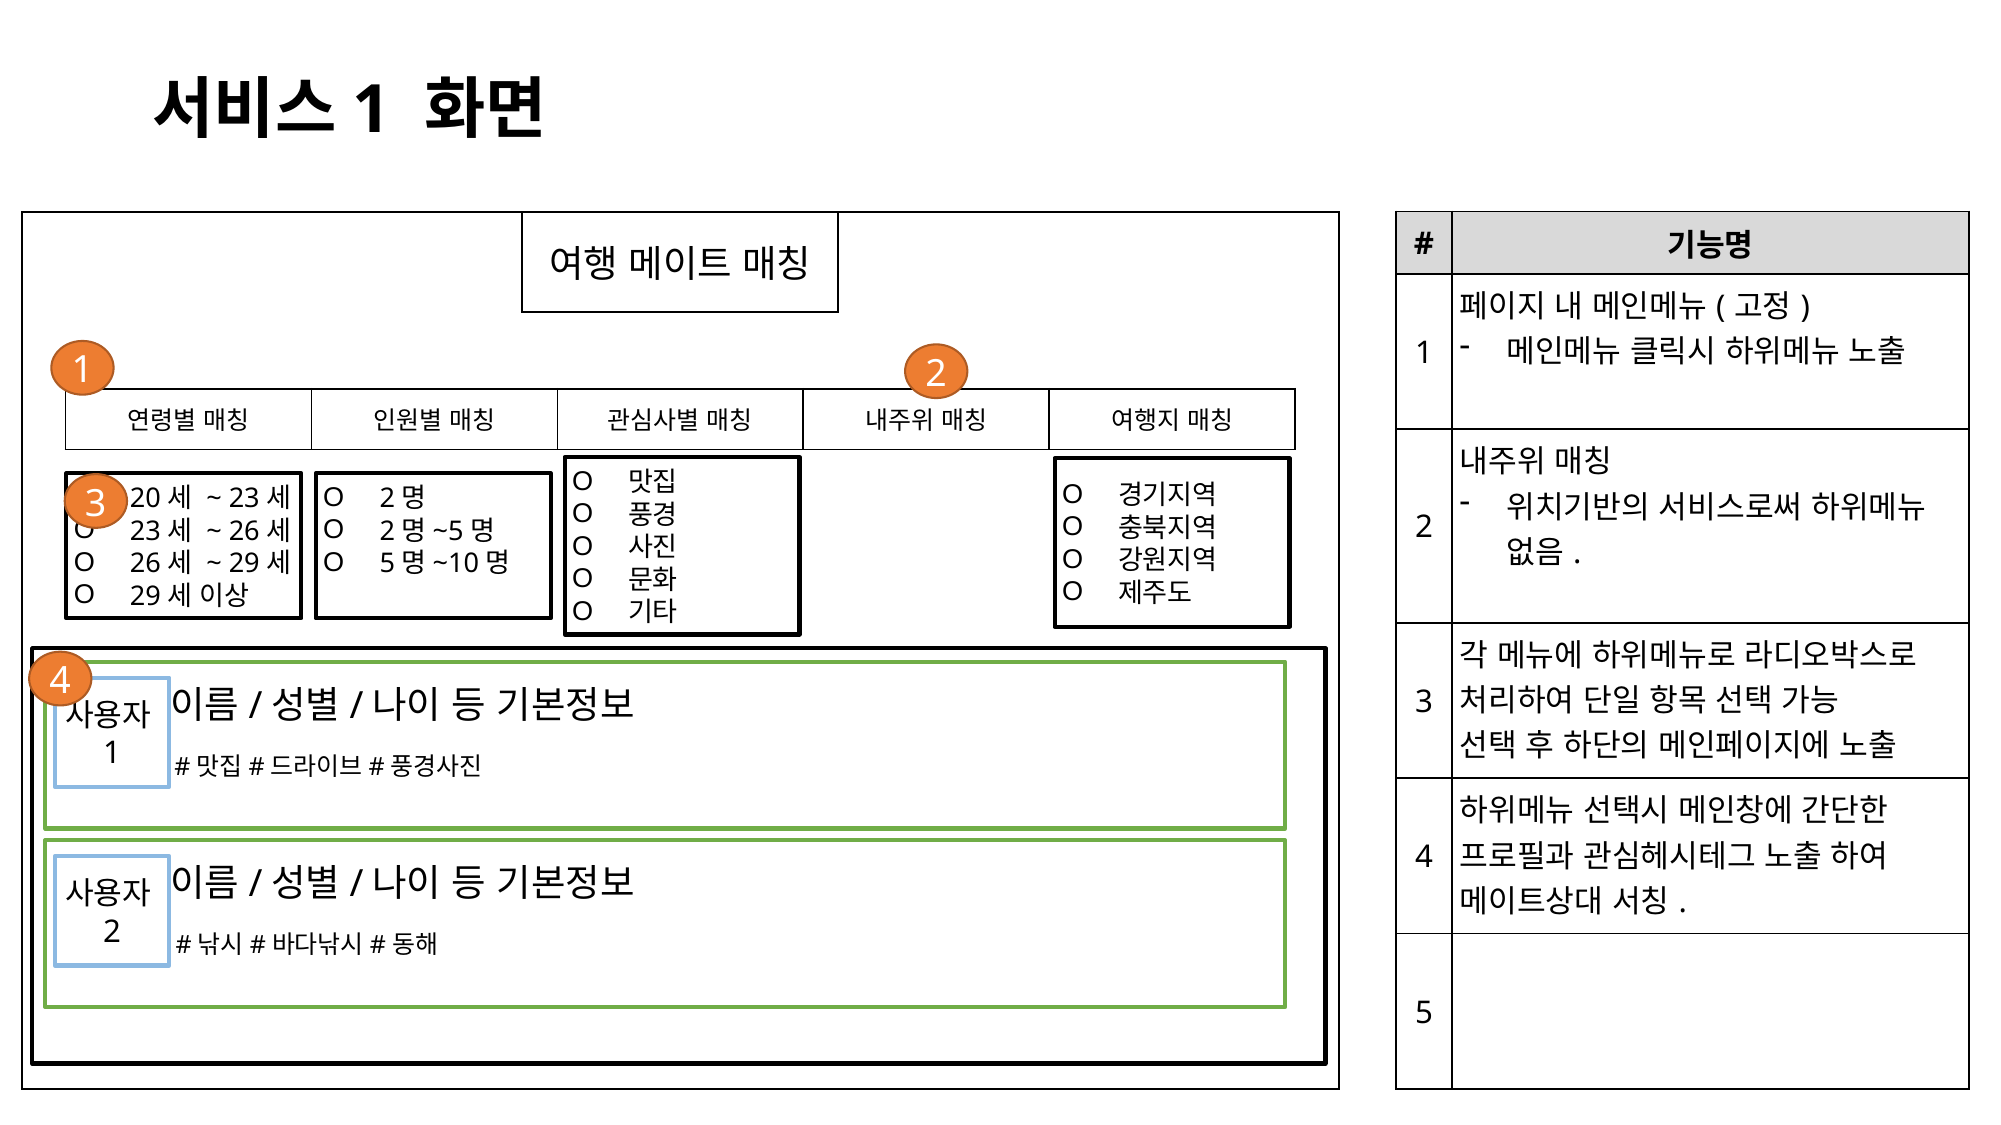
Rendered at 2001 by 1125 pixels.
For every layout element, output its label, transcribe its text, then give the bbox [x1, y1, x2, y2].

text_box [64, 470, 128, 532]
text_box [32, 648, 1326, 1064]
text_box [51, 337, 114, 399]
table_cell 3 [1397, 624, 1451, 777]
table_header 인원별 매칭 [312, 390, 557, 449]
table_cell 4 [1397, 779, 1451, 933]
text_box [522, 212, 839, 313]
table_cell 1 [1397, 275, 1451, 428]
table_header 관심사별 매칭 [558, 390, 802, 449]
table_cell 5 [1397, 934, 1451, 1088]
table_header 여행지 매칭 [1050, 390, 1294, 449]
table_cell 내주위 매칭 위치기반의 서비스로써 하위메뉴 없음. [1453, 430, 1968, 622]
table_header 연령별 매칭 [66, 390, 311, 449]
text_box 맛집 풍경 사진 문화 기타 [564, 457, 800, 635]
text_box 서비스1 화면 [137, 58, 1307, 154]
table_cell 페이지 내 메인메뉴(고정) 메인메뉴 클릭시 하위메뉴 노출 [1453, 275, 1968, 428]
table_cell 2 [1397, 430, 1451, 622]
table_header 기능명 [1453, 212, 1968, 273]
table_header 내주위 매칭 [804, 390, 1048, 449]
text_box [1054, 458, 1290, 627]
text_box 2명 2명~5명 5명~10명 [315, 473, 551, 619]
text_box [905, 340, 968, 402]
table_header # [1397, 212, 1451, 273]
table_cell 하위메뉴 선택시 메인창에 간단한 프로필과 관심헤시테그 노출 하여 메이트상대 서칭. [1453, 779, 1968, 933]
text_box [29, 648, 92, 709]
text_box 20세 ~ 23세 23세 ~ 26세 26세 ~ 29세 29세 이상 [66, 473, 302, 619]
table_cell [1453, 934, 1968, 1088]
table_cell 각 메뉴에 하위메뉴로 라디오박스로 처리하여 단일 항목 선택 가능 선택 후 하단의 메인페이지에 노출 [1453, 624, 1968, 777]
text_box [21, 211, 1340, 1090]
